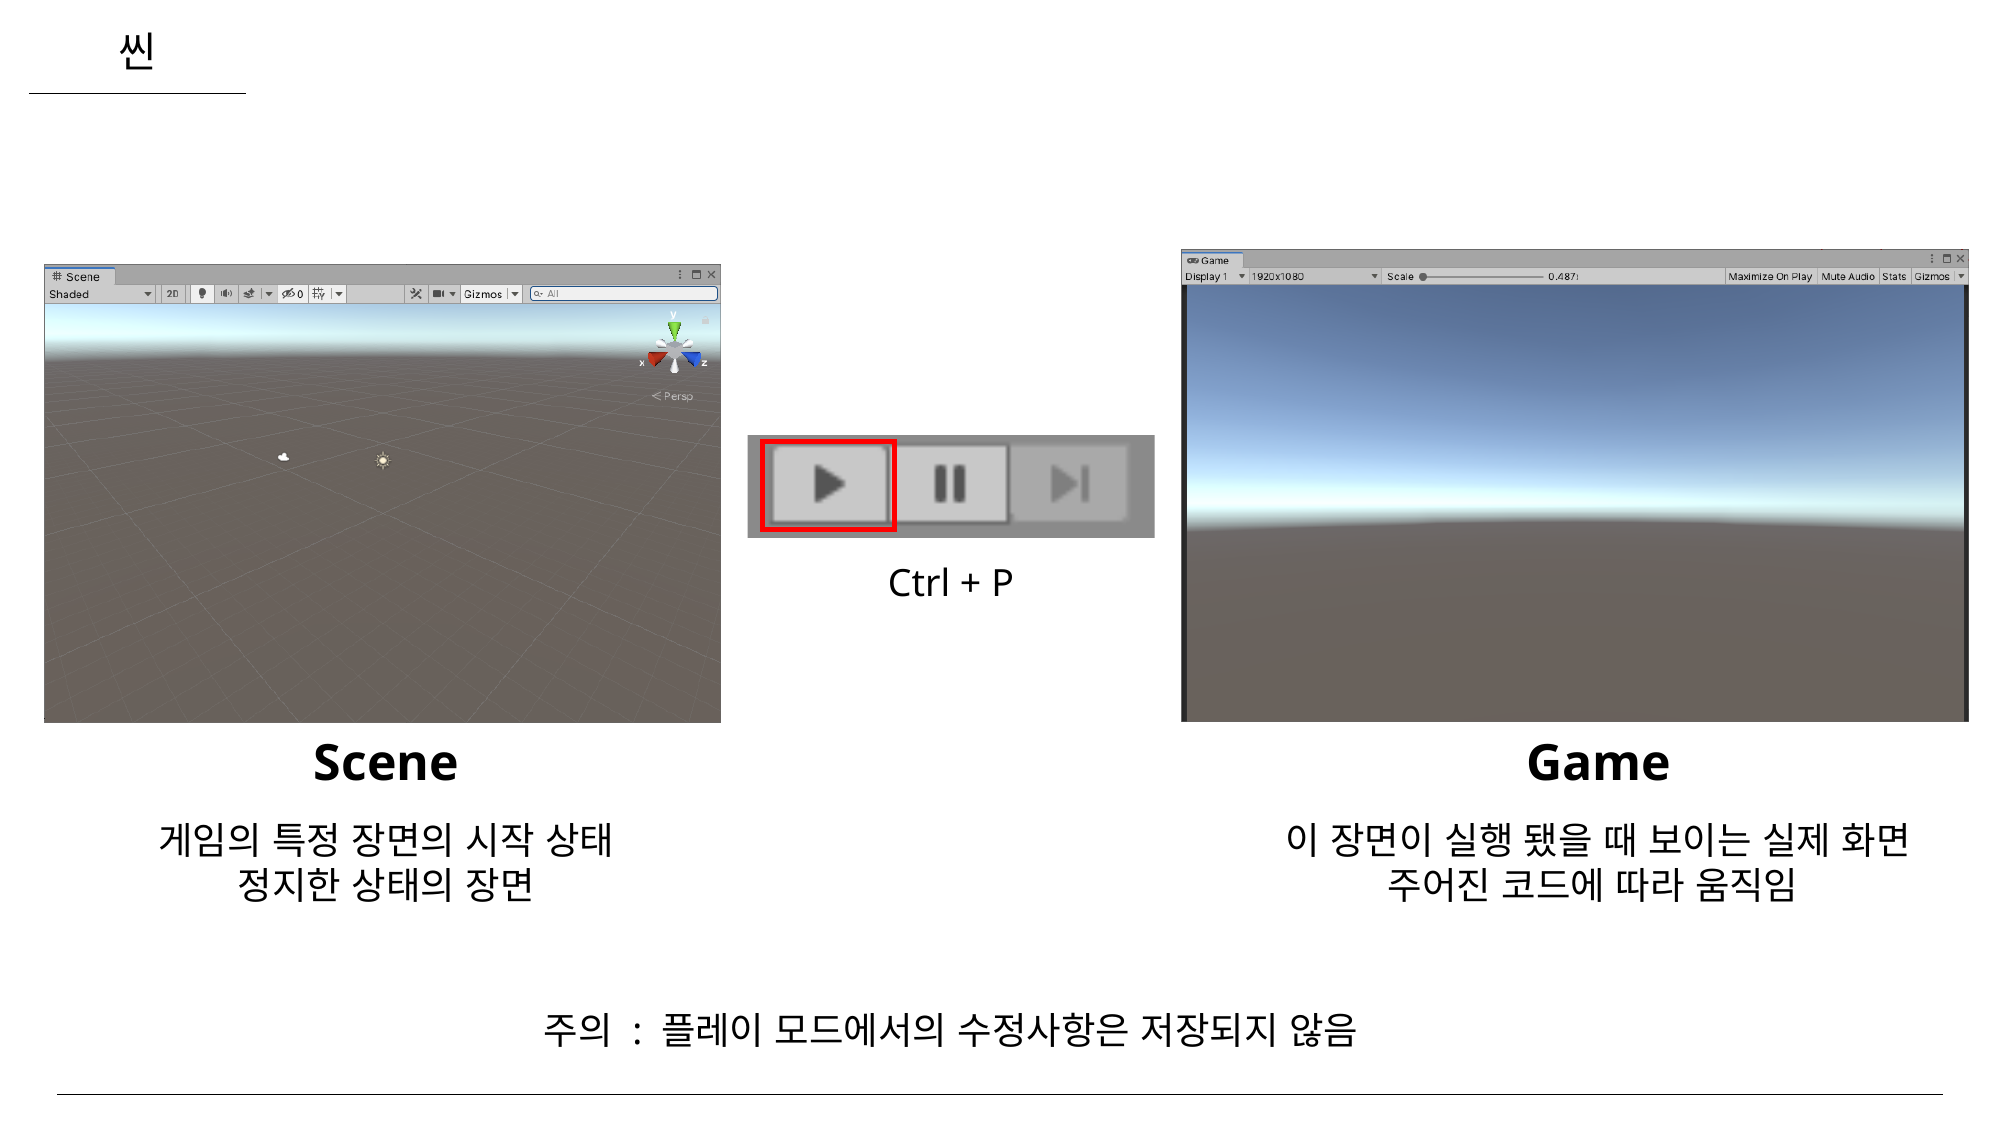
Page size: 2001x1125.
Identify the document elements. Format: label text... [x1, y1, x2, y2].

text_box 게임의 특정 장면의 시작 상태 정지한 상태의 장면 [143, 809, 630, 915]
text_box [747, 435, 1155, 538]
text_box Game [1511, 723, 1686, 798]
picture [1181, 249, 1969, 723]
picture [44, 264, 721, 723]
text_box 이 장면이 실행 됐을 때 보이는 실제 화면 주어진 코드에 따라 움직임 [1270, 809, 1926, 915]
text_box Scene [299, 723, 474, 798]
title 씬 [103, 23, 172, 85]
text_box Ctrl + P [873, 551, 1030, 611]
text_box 주의 : 플레이 모드에서의 수정사항은 저장되지 않음 [529, 999, 1374, 1060]
